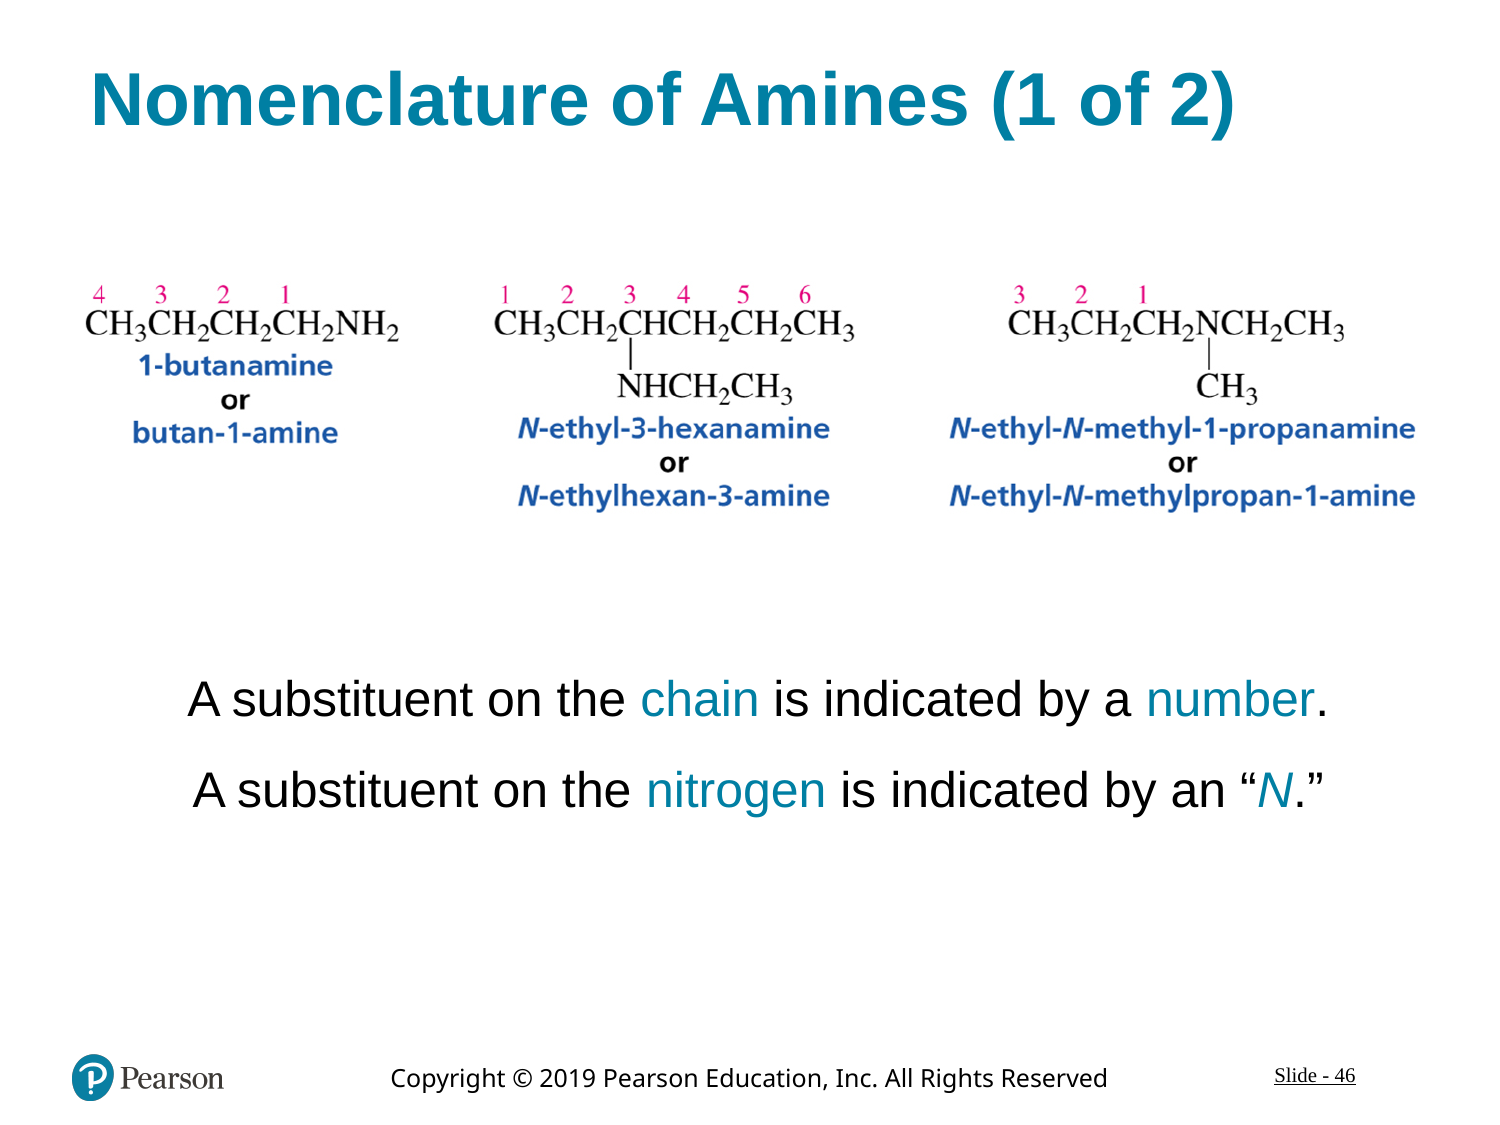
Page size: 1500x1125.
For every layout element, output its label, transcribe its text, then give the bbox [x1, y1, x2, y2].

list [74, 273, 1426, 518]
title Nomenclature of Amines (1 of 2) [75, 35, 1425, 216]
list A substituent on the chain is indicated by a number. A substituent on the nitrogen is indicated by an “N.” [75, 651, 1425, 997]
picture [98, 1054, 224, 1101]
picture [72, 1054, 88, 1070]
picture [72, 1087, 83, 1101]
picture [80, 1063, 106, 1088]
